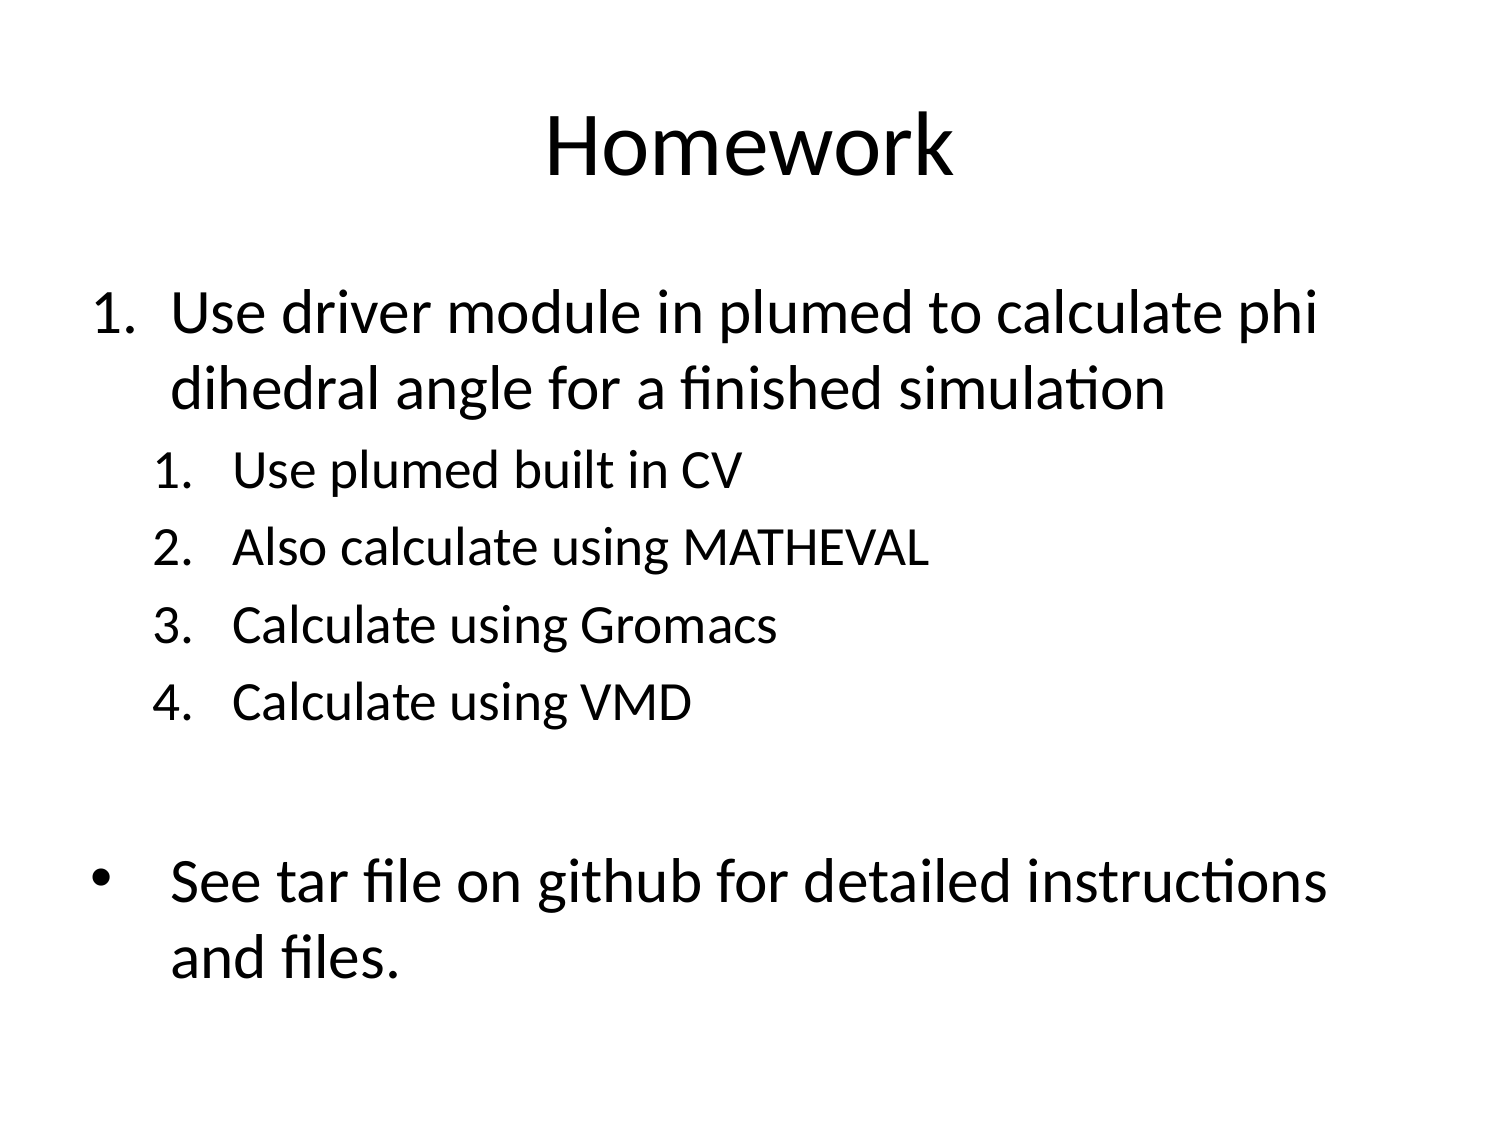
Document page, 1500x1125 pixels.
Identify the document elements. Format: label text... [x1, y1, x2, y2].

list Use driver module in plumed to calculate phi dihedral angle for a finished simulation Use plumed built in CV Also calculate using MATHEVAL Calculate using Gromacs Calculate using VMD See tar file on github for detailed instructions and files. [75, 262, 1425, 1005]
title Homework [75, 45, 1425, 233]
